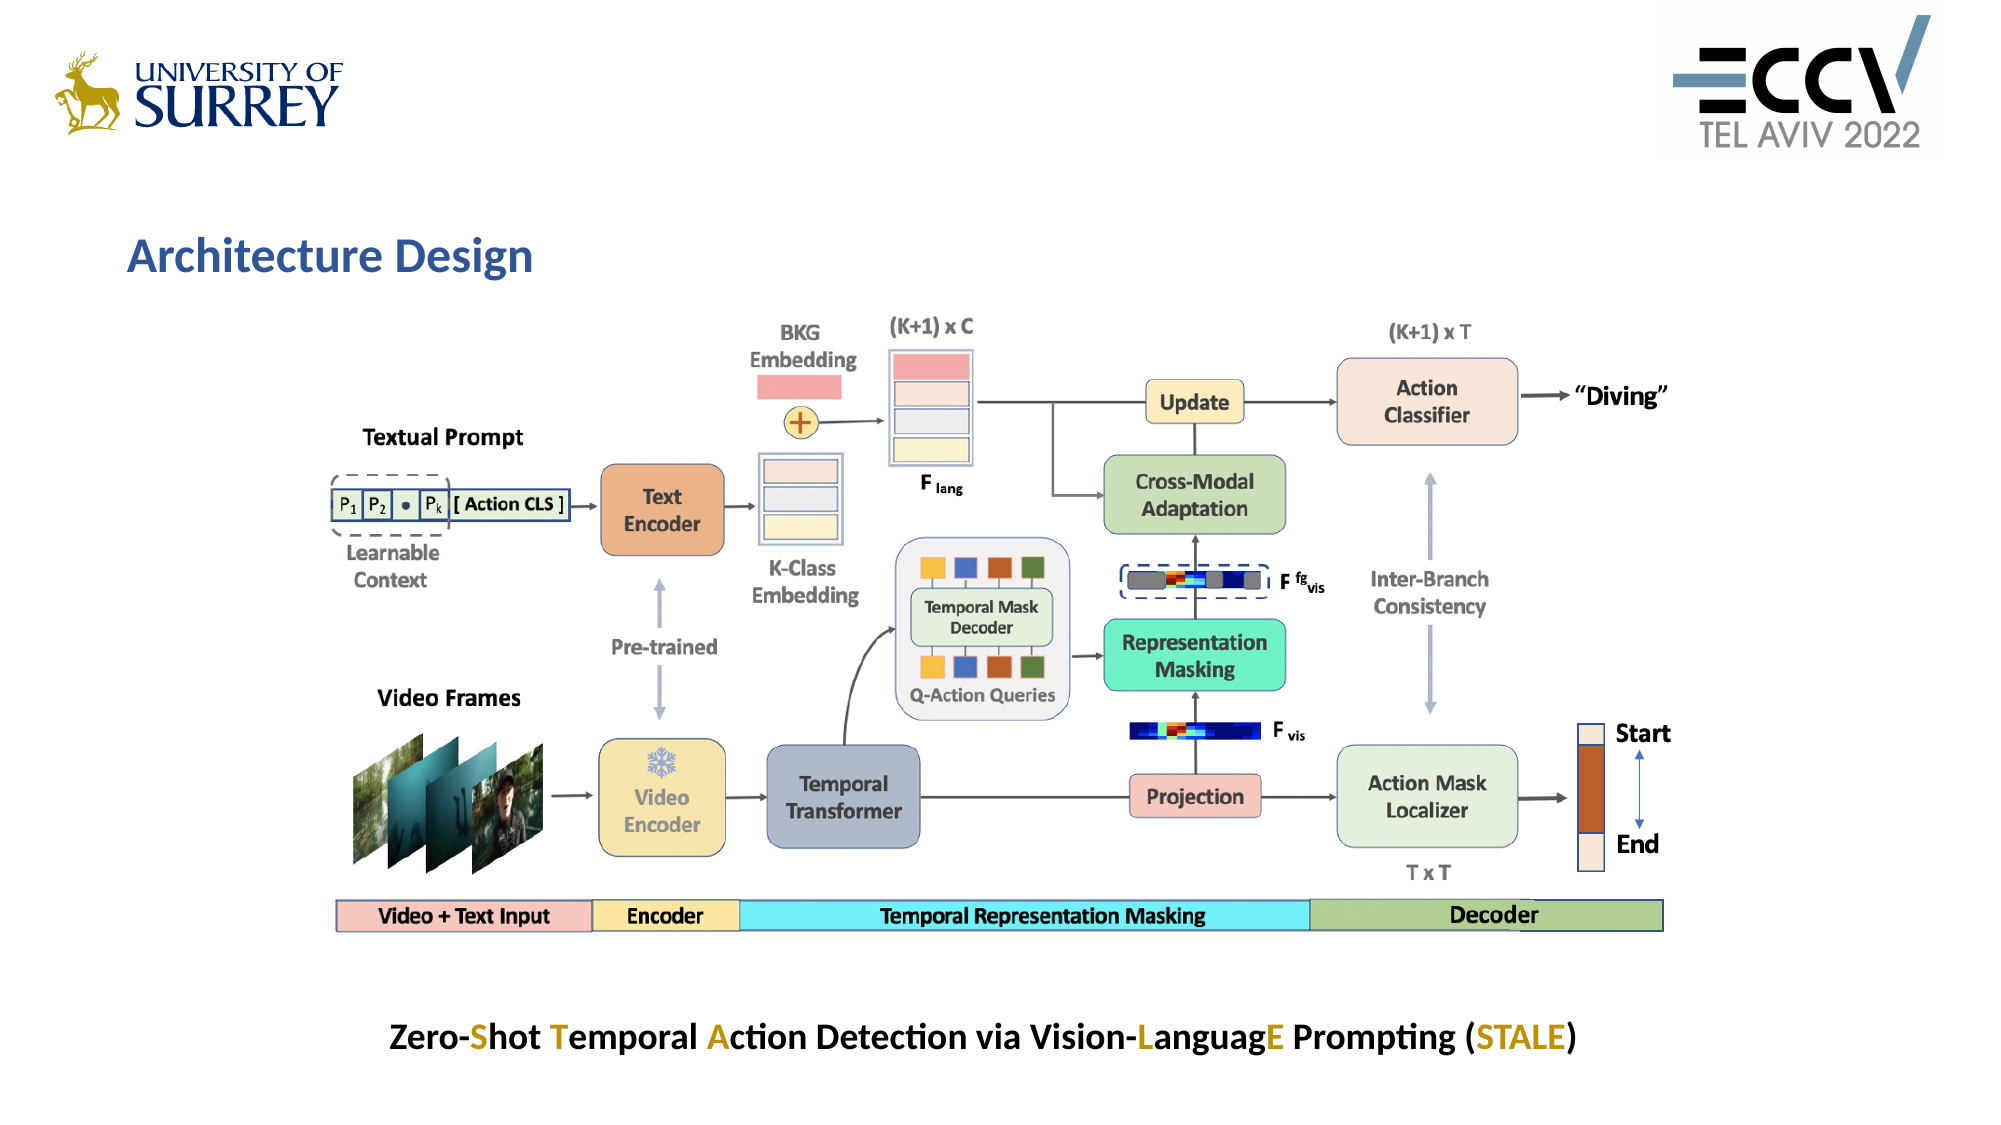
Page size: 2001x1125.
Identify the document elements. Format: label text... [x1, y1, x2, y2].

picture [1660, 0, 1945, 162]
picture [328, 311, 1672, 940]
picture [12, 0, 385, 187]
text_box Zero-Shot Temporal Action Detection via Vision-LanguagE Prompting (STALE) [376, 1004, 1608, 1065]
text_box Architecture Design [112, 215, 583, 290]
